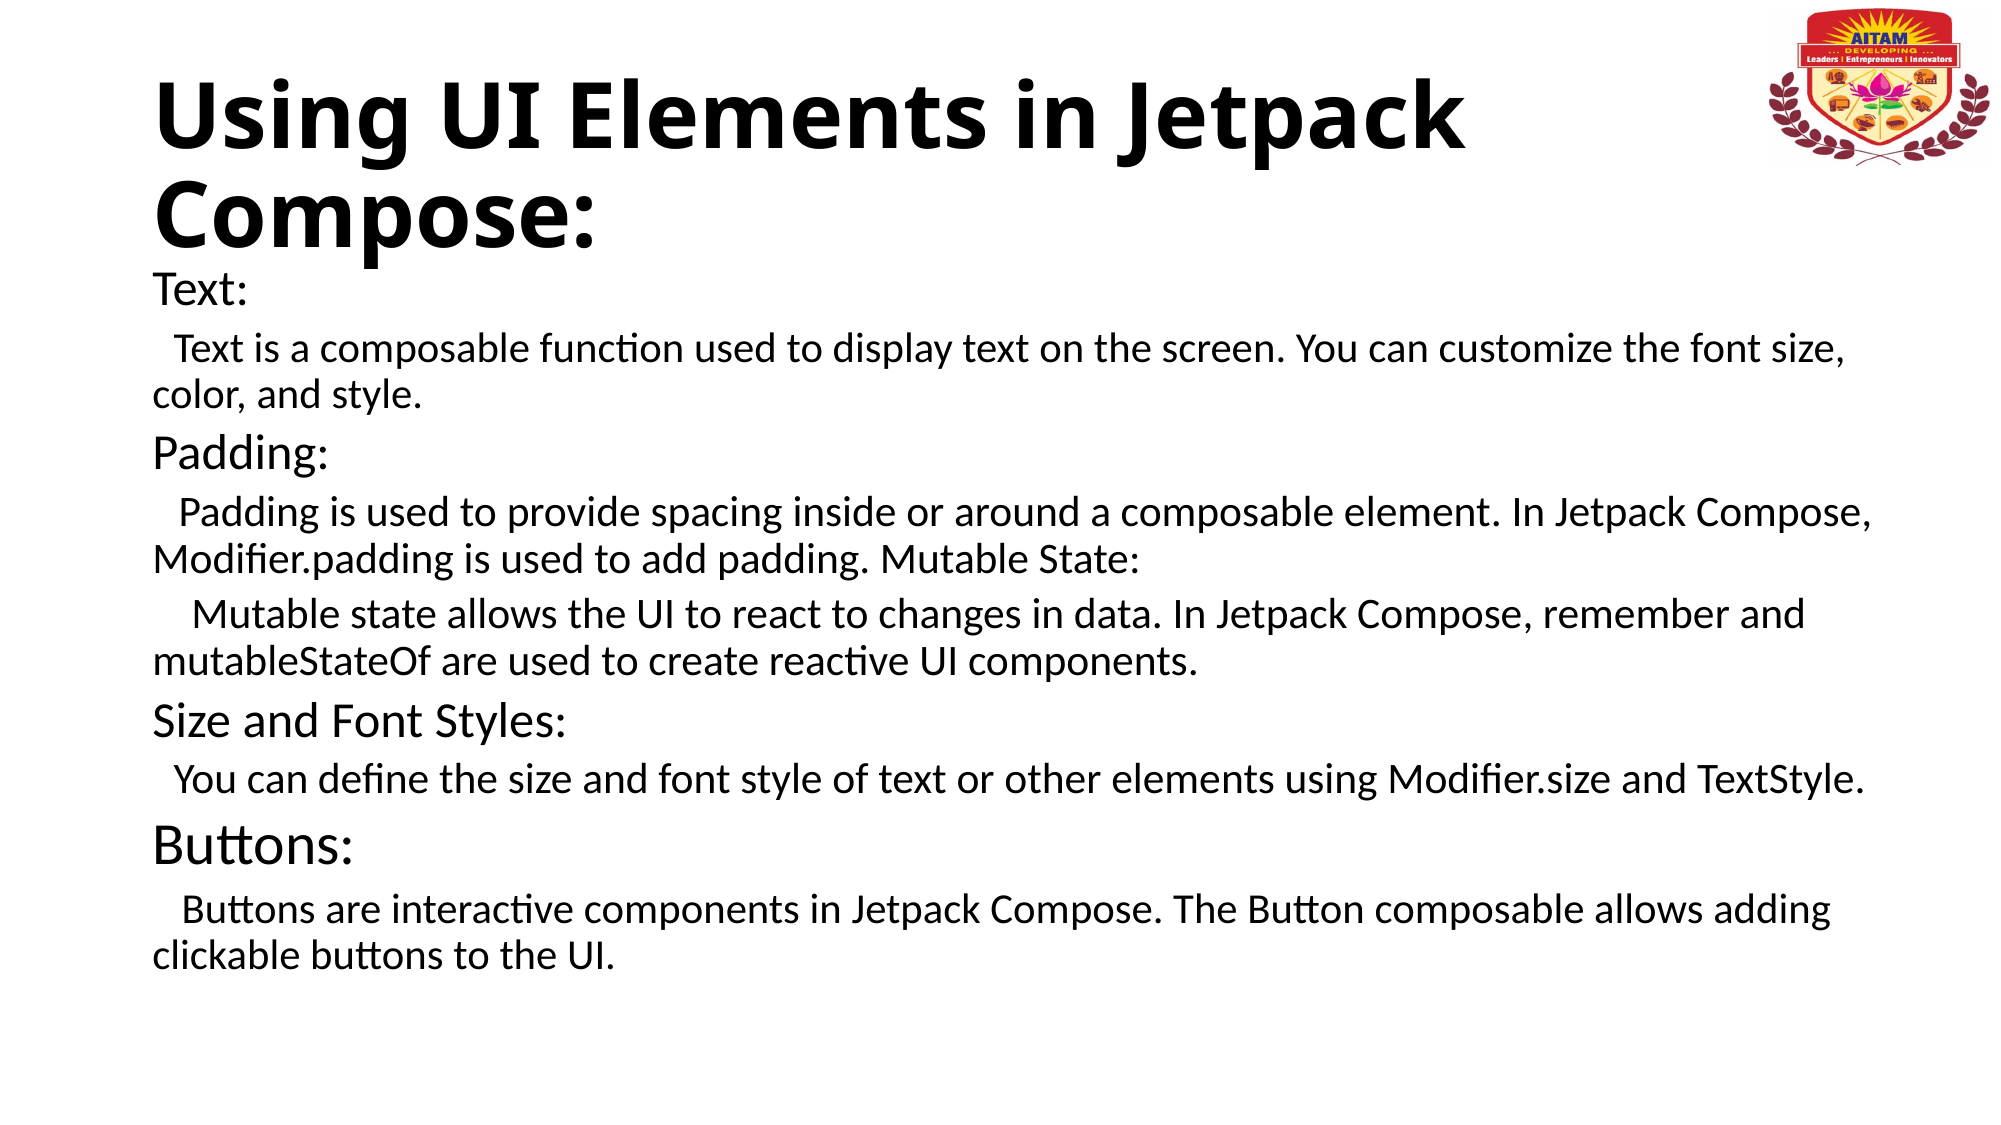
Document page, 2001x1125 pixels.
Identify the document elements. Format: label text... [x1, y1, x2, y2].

title Using UI Elements in Jetpack Compose: [137, 59, 1863, 254]
picture [1766, 8, 1991, 169]
list Text: Text is a composable function used to display text on the screen. You can customize the font size, color, and style. Padding: Padding is used to provide spacing inside or around a composable element. In Jetpack Compose, Modifier.padding is used to add padding. Mutable State: Mutable state allows the UI to react to changes in data. In Jetpack Compose, remember and mutableStateOf are used to create reactive UI components. Size and Font Styles: You can define the size and font style of text or other elements using Modifier.size and TextStyle. Buttons: Buttons are interactive components in Jetpack Compose. The Button composable allows adding clickable buttons to the UI. [137, 254, 1928, 1014]
